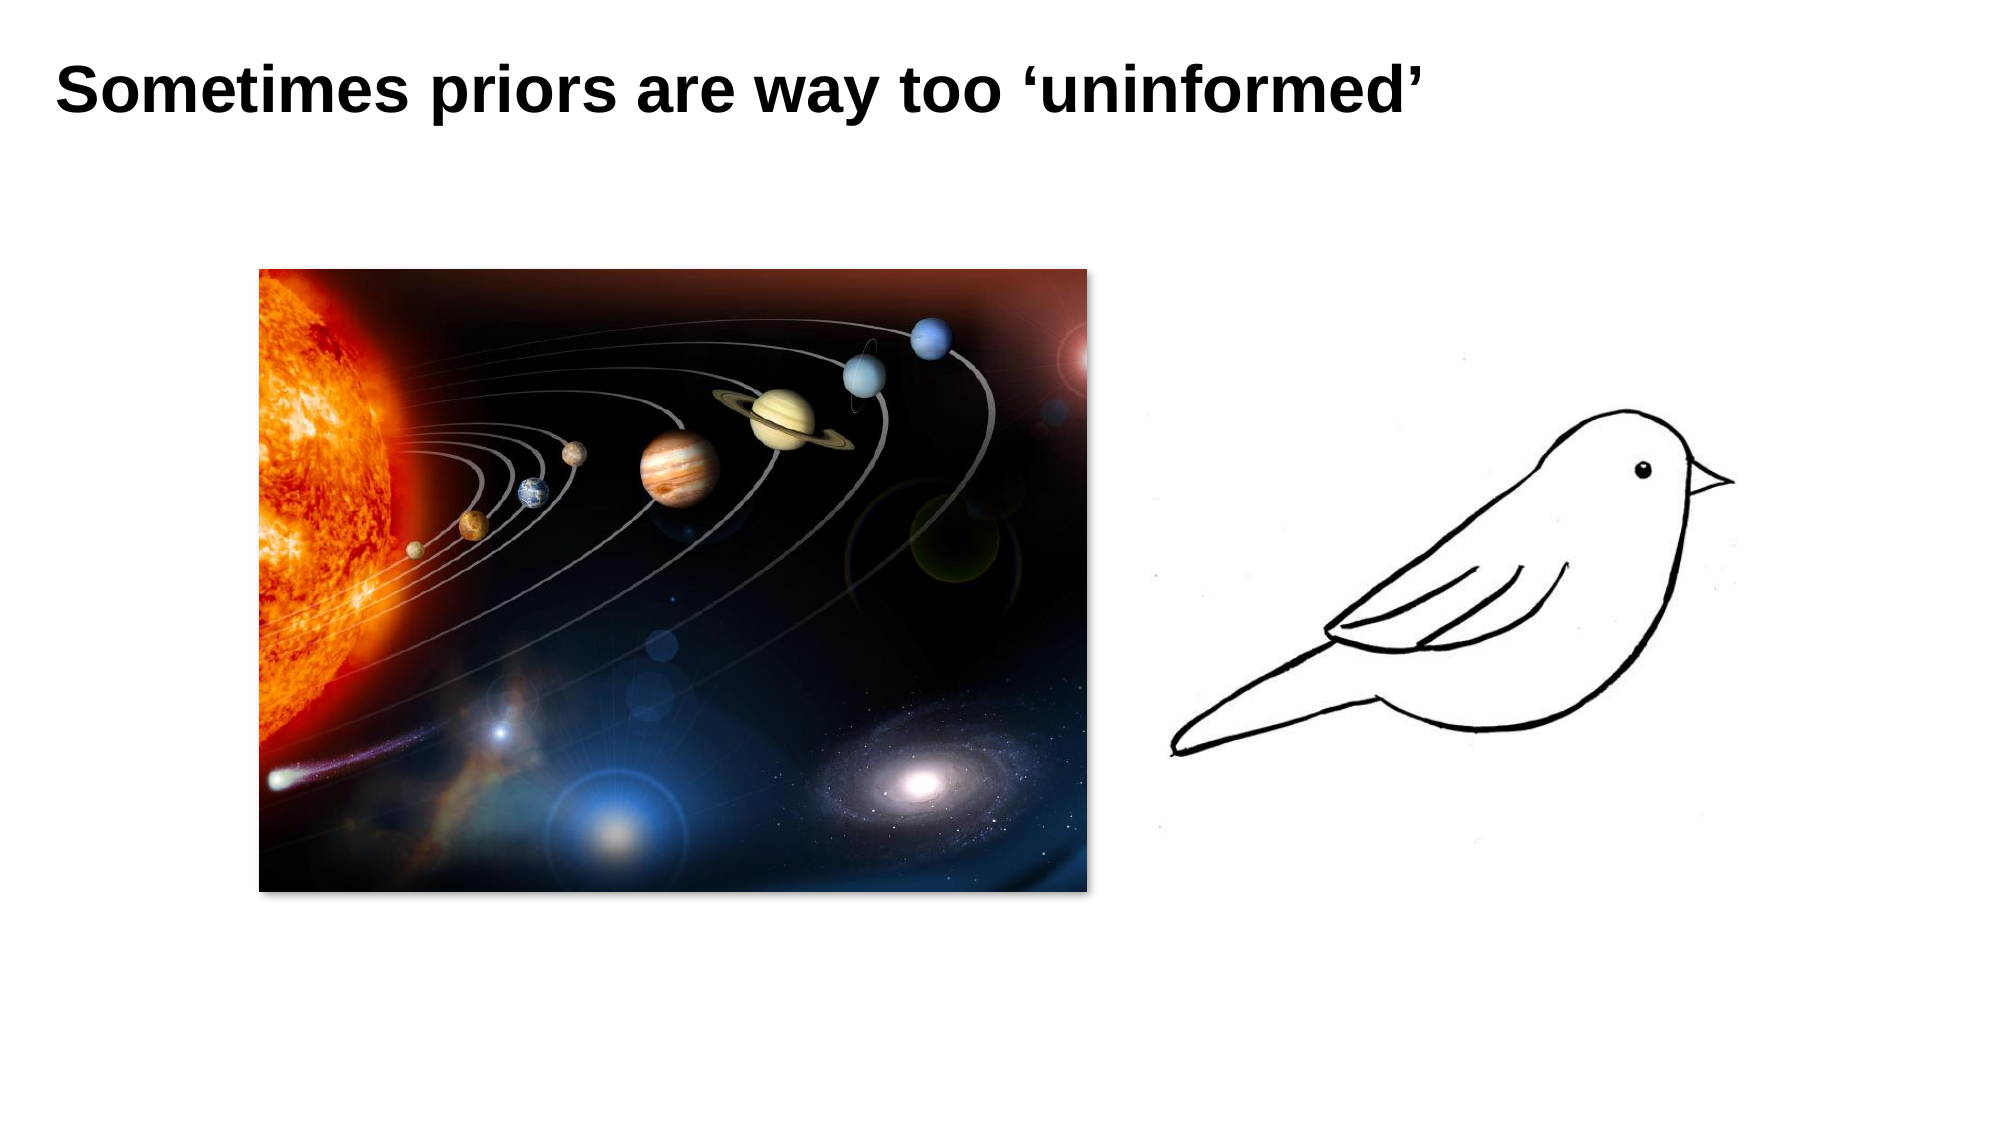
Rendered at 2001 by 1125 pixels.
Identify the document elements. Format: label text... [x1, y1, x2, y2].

picture [259, 269, 1087, 892]
picture [1142, 318, 1780, 843]
text_box Sometimes priors are way too ‘uninformed’ [40, 38, 1956, 134]
